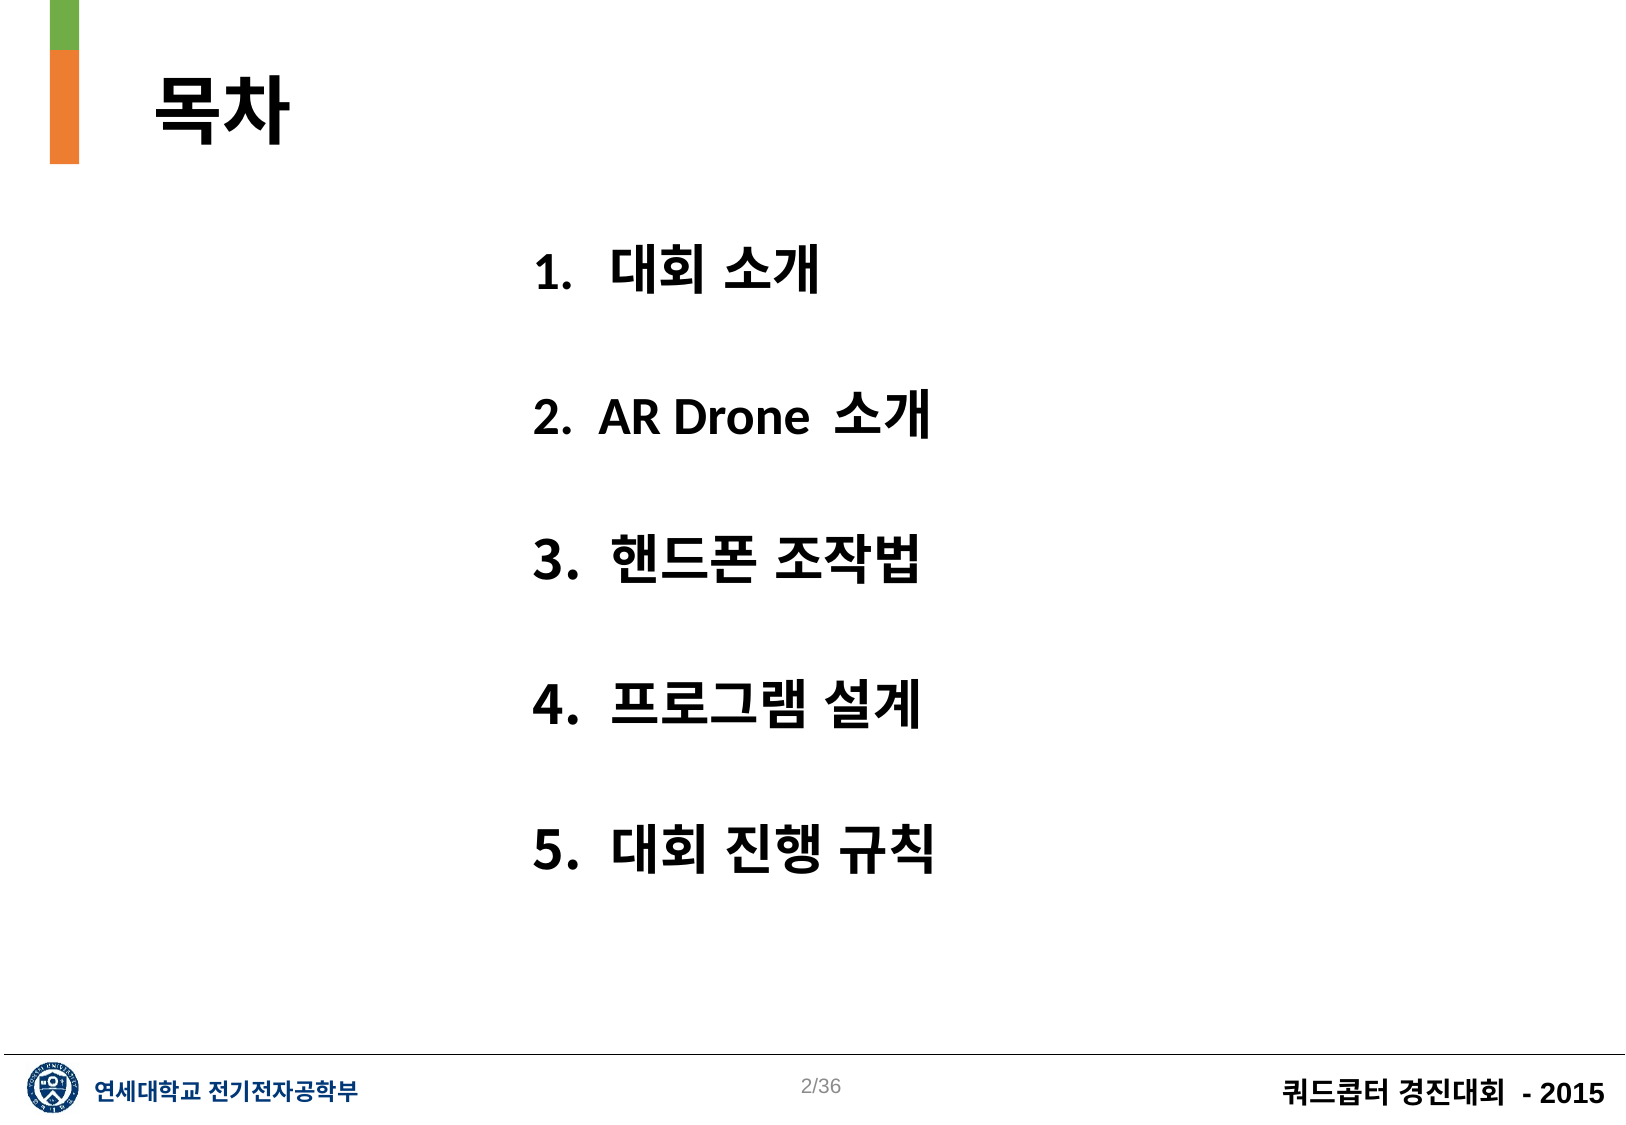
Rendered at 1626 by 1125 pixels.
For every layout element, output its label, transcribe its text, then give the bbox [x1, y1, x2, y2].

title 목차 [79, 48, 1286, 162]
picture [25, 1060, 80, 1115]
list 1. 대회 소개 2. AR Drone 소개 핸드폰 조작법 프로그램 설계 대회 진행 규칙 [517, 232, 1241, 892]
